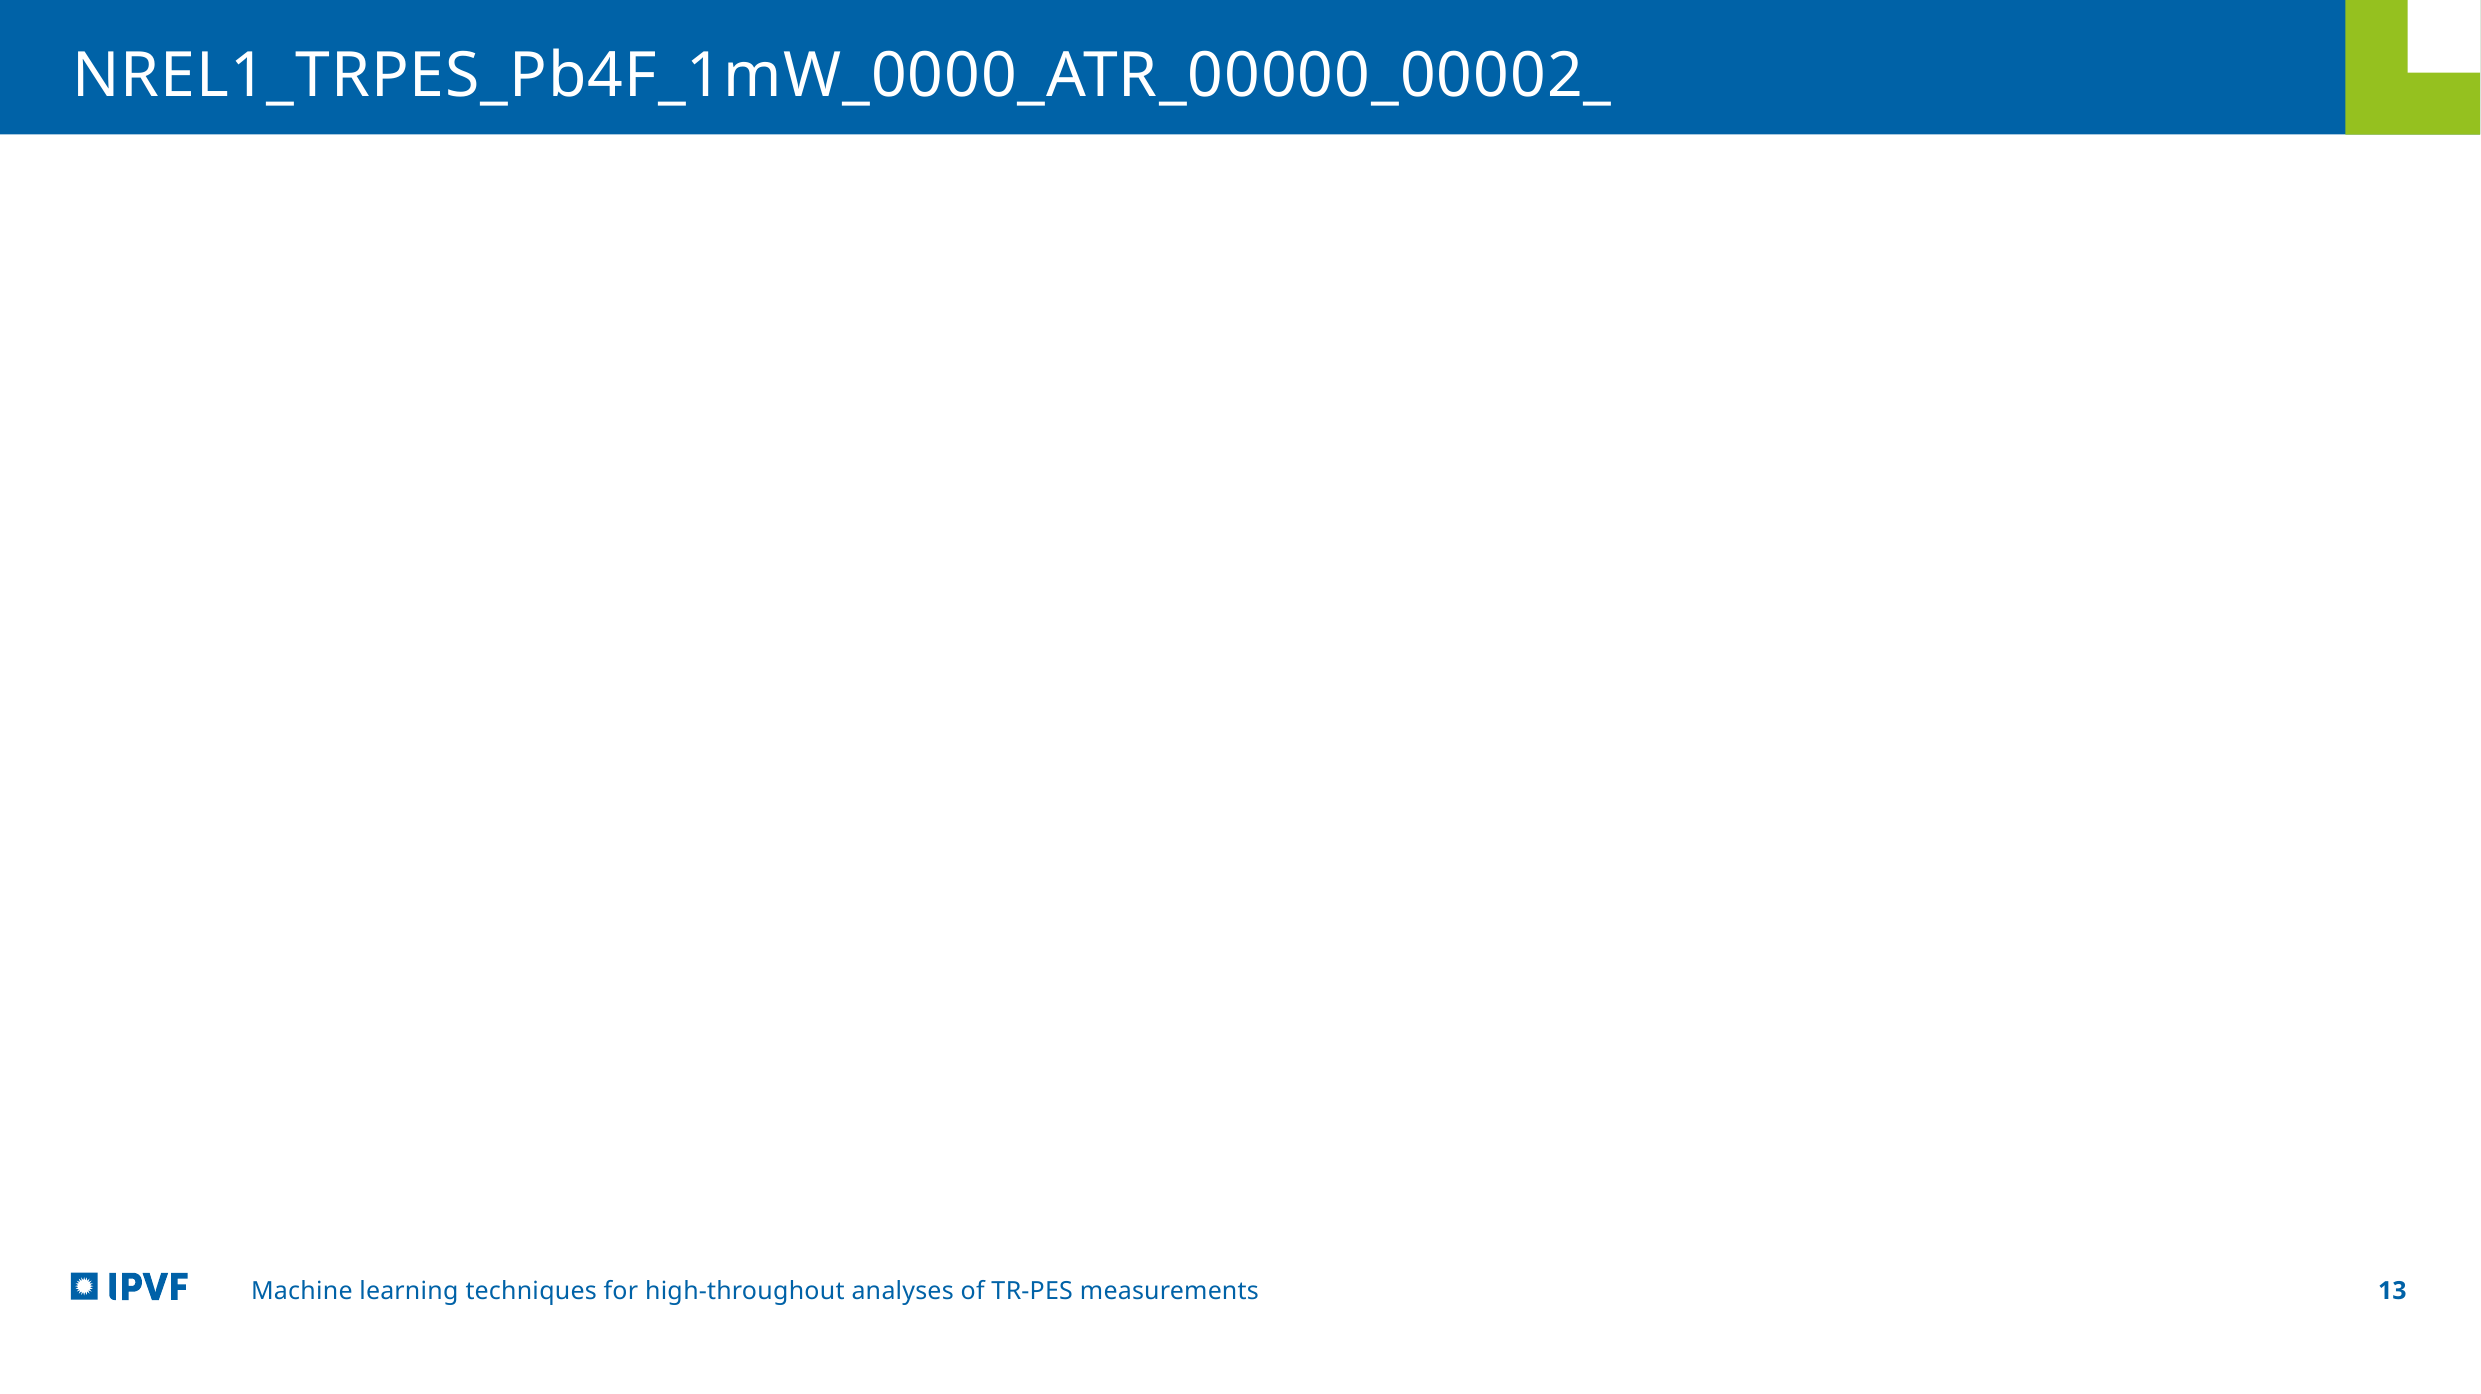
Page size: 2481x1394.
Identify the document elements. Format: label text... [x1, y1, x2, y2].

list NREL1_TRPES_Pb4F_1mW_0000_ATR_00000_00002_ [57, 26, 1976, 112]
slide_number 13 [2272, 1254, 2422, 1329]
